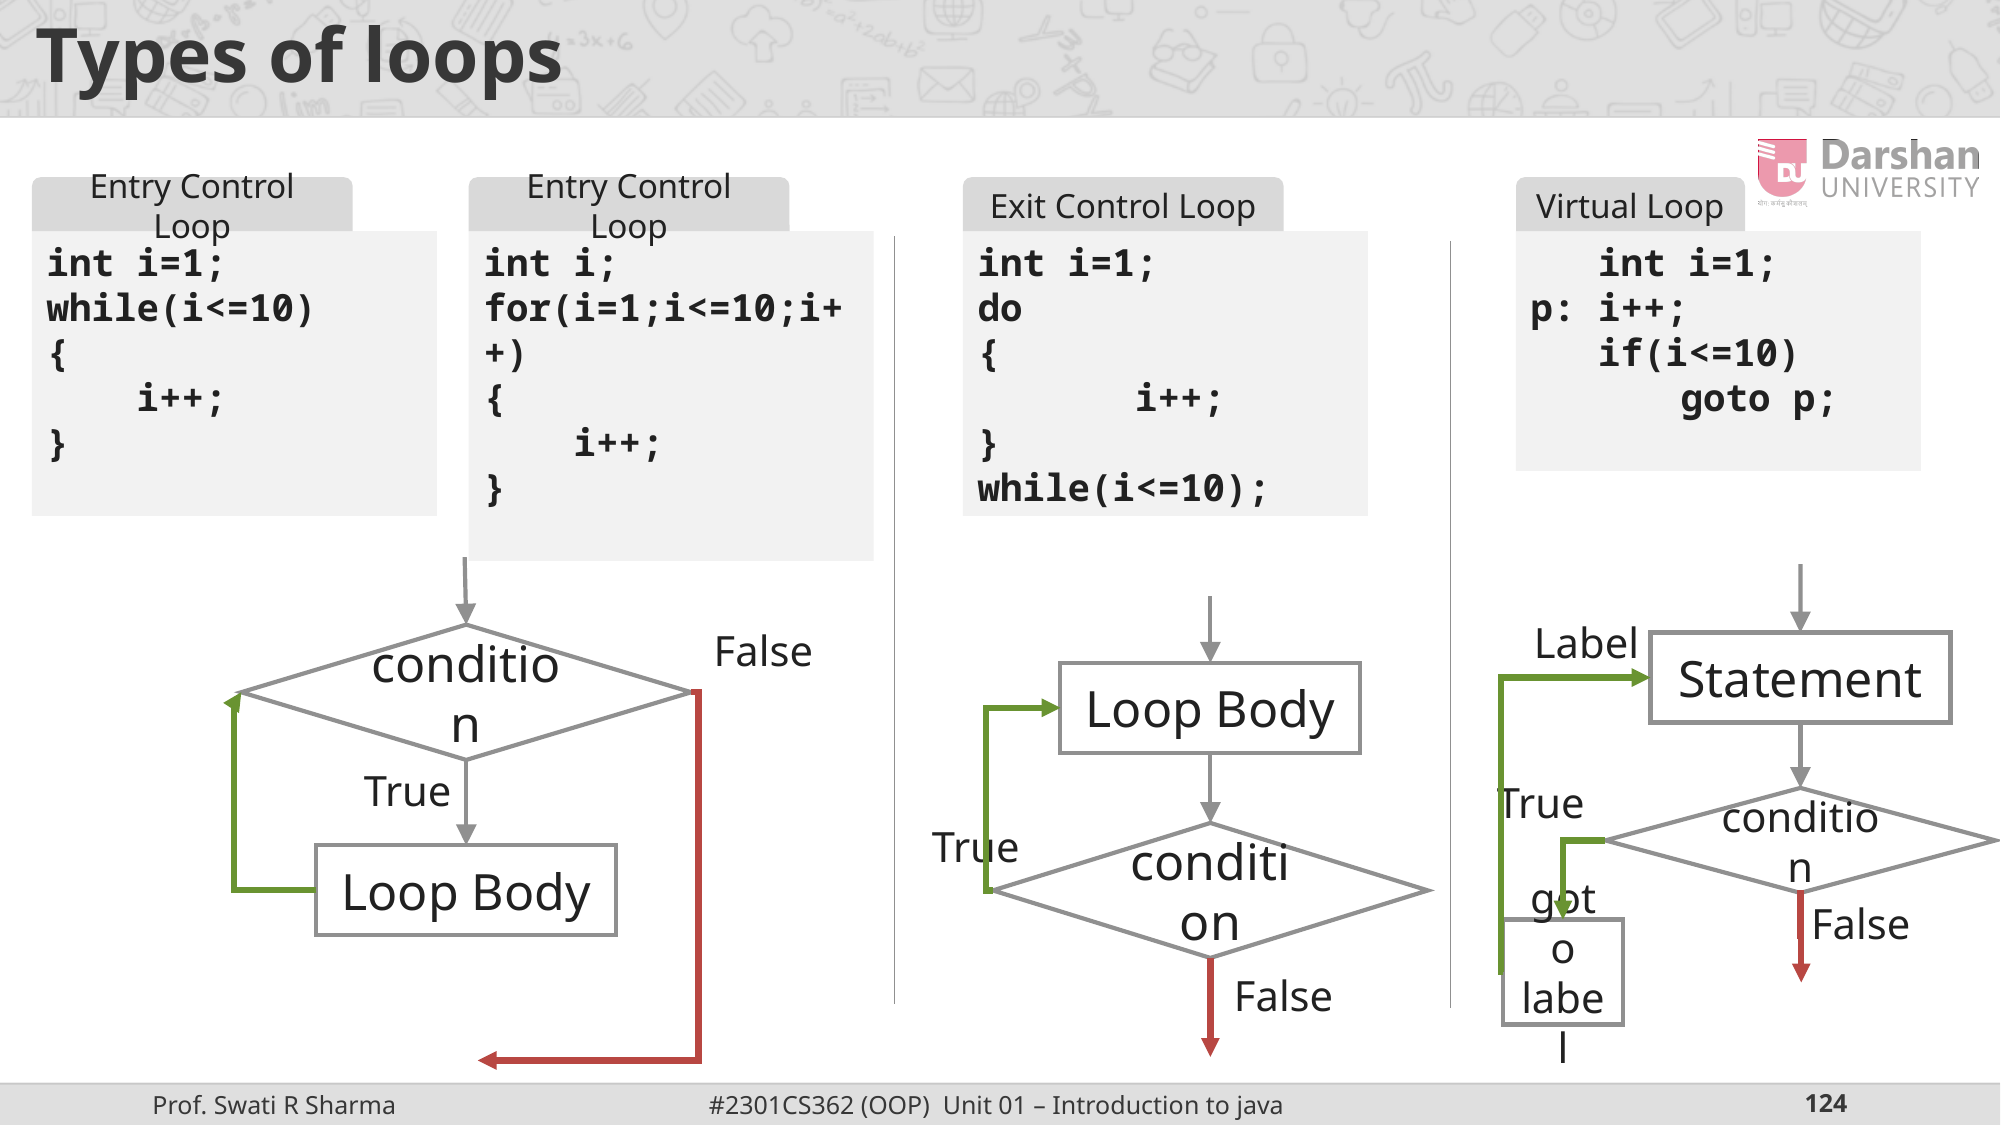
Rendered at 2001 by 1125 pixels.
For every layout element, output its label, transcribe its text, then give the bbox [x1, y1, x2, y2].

text_box Exit Control Loop [961, 176, 1285, 233]
text_box int i; for(i=1;i<=10;i++) { i++; } [468, 231, 874, 561]
text_box Entry Control Loop [467, 176, 791, 233]
table_cell a < b [1758, 139, 1979, 207]
title Types of loops [0, 0, 2000, 117]
text_box int i=1; p: i++; if(i<=10) goto p; [1515, 231, 1921, 471]
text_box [923, 596, 1428, 1057]
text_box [241, 557, 824, 1061]
text_box Virtual Loop [1514, 176, 1747, 233]
text_box int i=1; do { i++; } while(i<=10); [962, 231, 1368, 516]
text_box int i=1; while(i<=10) { i++; } [31, 231, 437, 516]
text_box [1488, 564, 1996, 1025]
text_box Entry Control Loop [30, 176, 354, 233]
